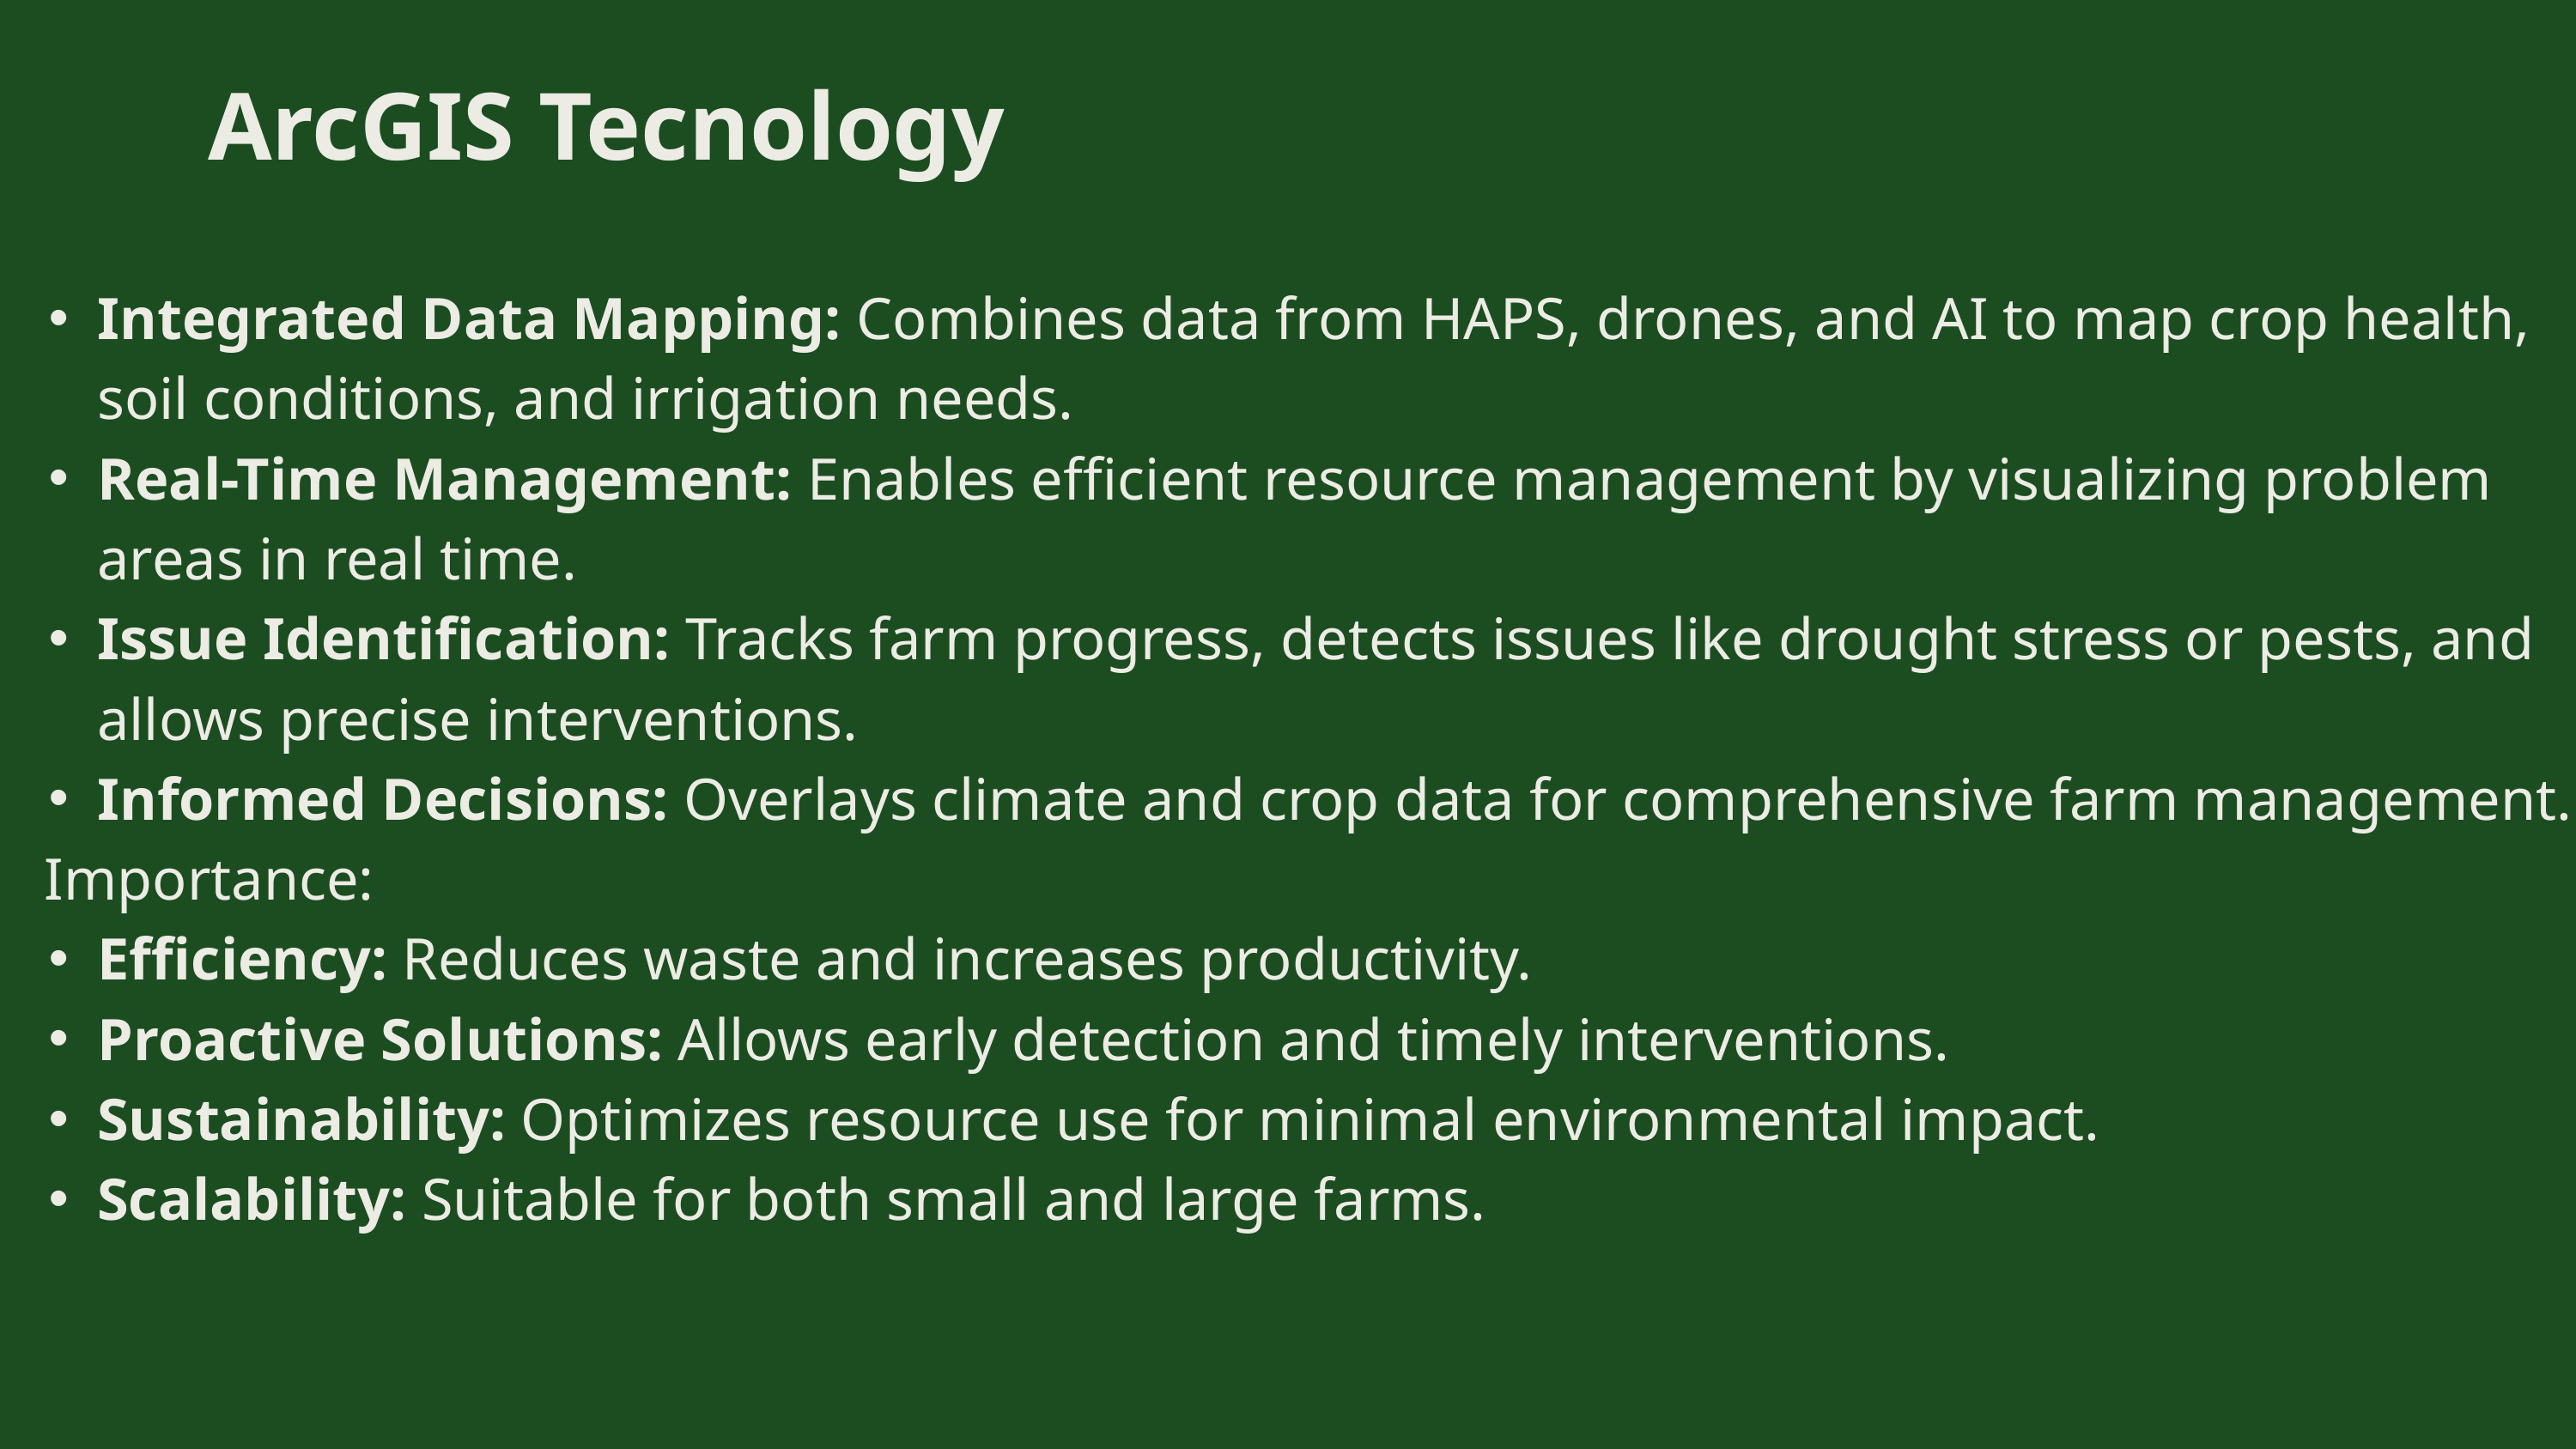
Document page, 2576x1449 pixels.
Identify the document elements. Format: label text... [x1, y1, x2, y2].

text_box Integrated Data Mapping: Combines data from HAPS, drones, and AI to map crop health, soil conditions, and irrigation needs. Real-Time Management: Enables efficient resource management by visualizing problem areas in real time. Issue Identification: Tracks farm progress, detects issues like drought stress or pests, and allows precise interventions. Informed Decisions: Overlays climate and crop data for comprehensive farm management. Importance: Efficiency: Reduces waste and increases productivity. Proactive Solutions: Allows early detection and timely interventions. Sustainability: Optimizes resource use for minimal environmental impact. Scalability: Suitable for both small and large farms. [0, 270, 2576, 1313]
text_box ArcGIS Tecnology [100, 48, 1114, 179]
